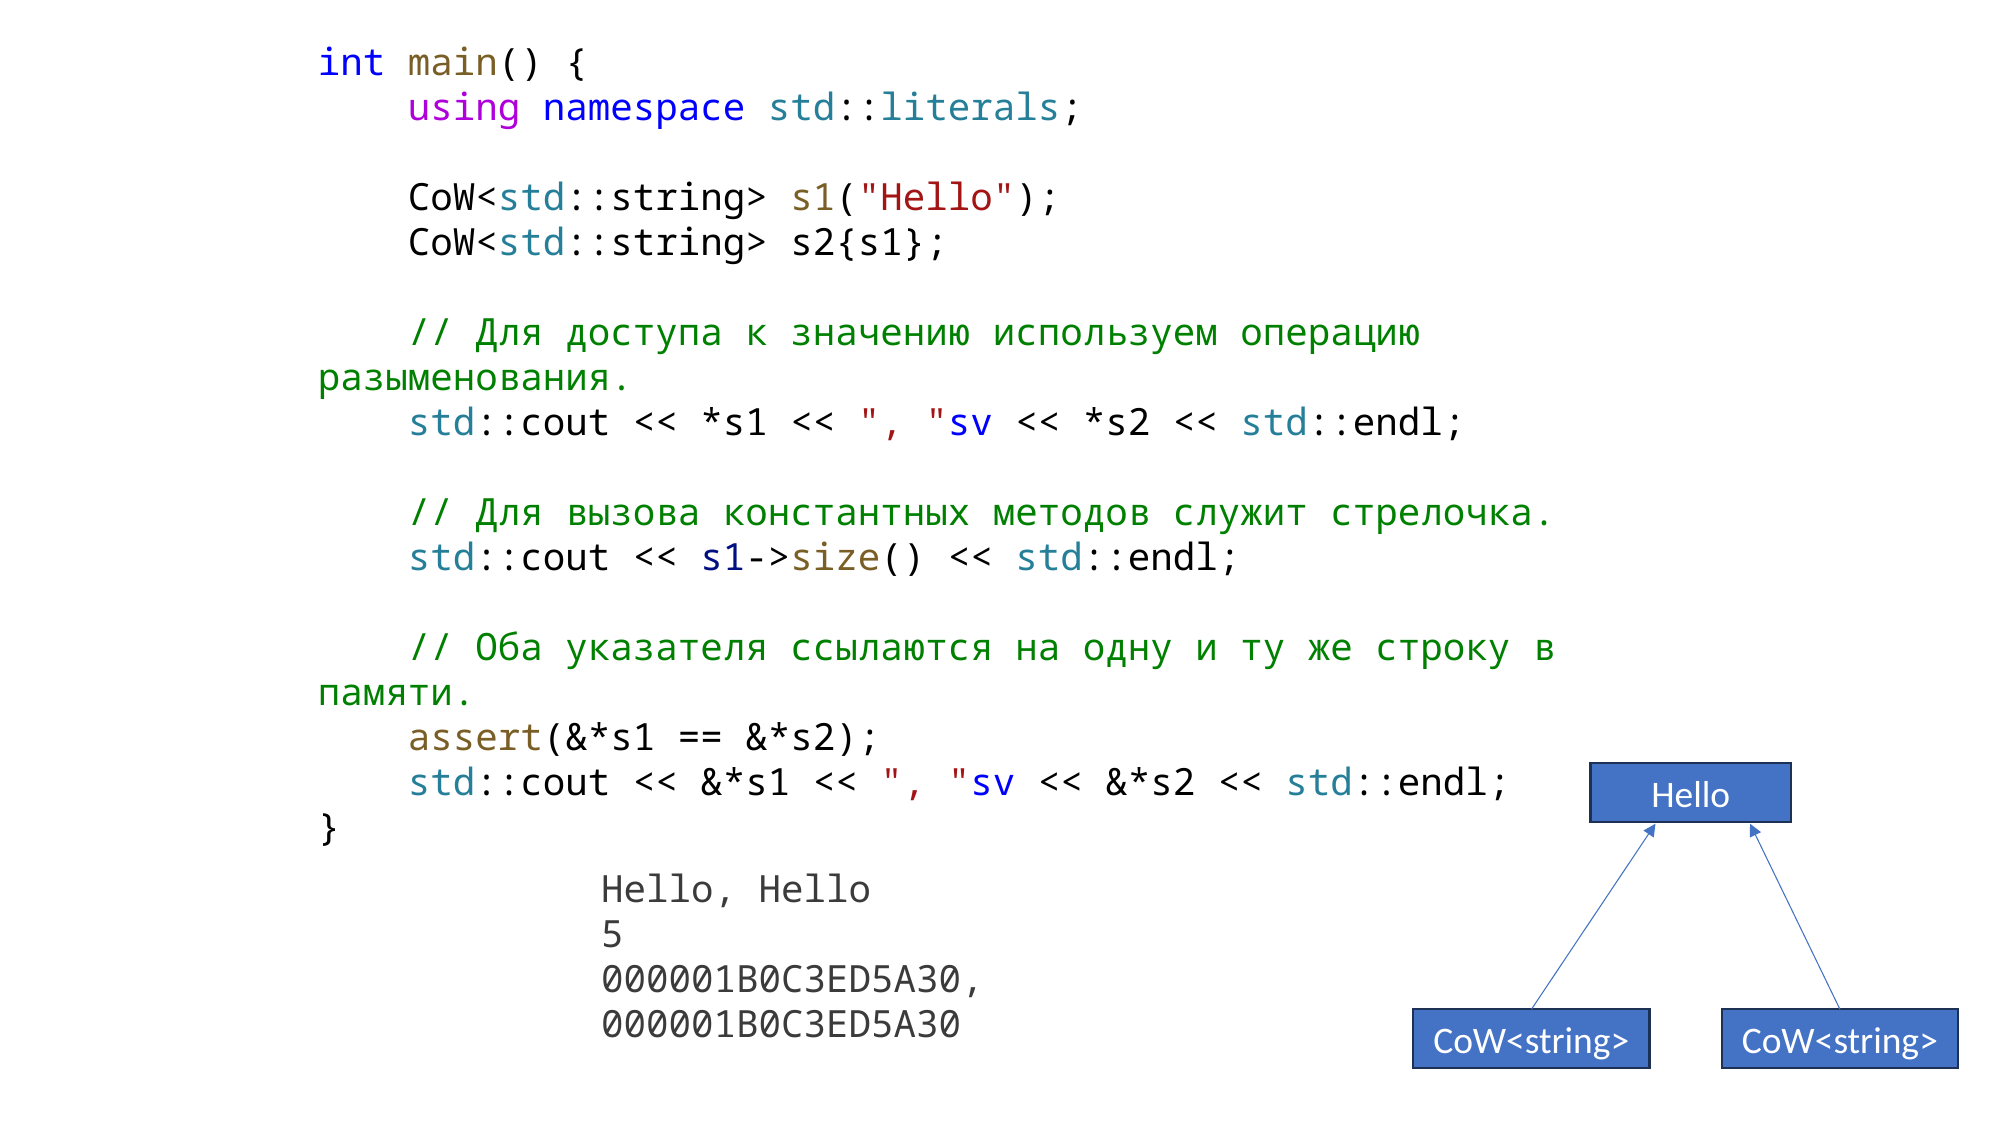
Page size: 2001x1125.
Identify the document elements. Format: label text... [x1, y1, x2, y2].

text_box CoW<string> [1412, 1008, 1651, 1069]
text_box int main() { using namespace std::literals; CoW<std::string> s1("Hello"); CoW<std::string> s2{s1}; // Для доступа к значению используем операцию разыменования. std::cout << *s1 << ", "sv << *s2 << std::endl; // Для вызова константных методов служит стрелочка. std::cout << s1->size() << std::endl; // Оба указателя ссылаются на одну и ту же строку в памяти. assert(&*s1 == &*s2); std::cout << &*s1 << ", "sv << &*s2 << std::endl; } [303, 30, 1733, 856]
text_box Hello [1589, 762, 1792, 823]
text_box CoW<string> [1721, 1008, 1959, 1069]
text_box Hello, Hello 5 000001B0C3ED5A30, 000001B0C3ED5A30 [586, 857, 1337, 1053]
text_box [1531, 823, 1656, 1010]
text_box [1750, 823, 1841, 1010]
